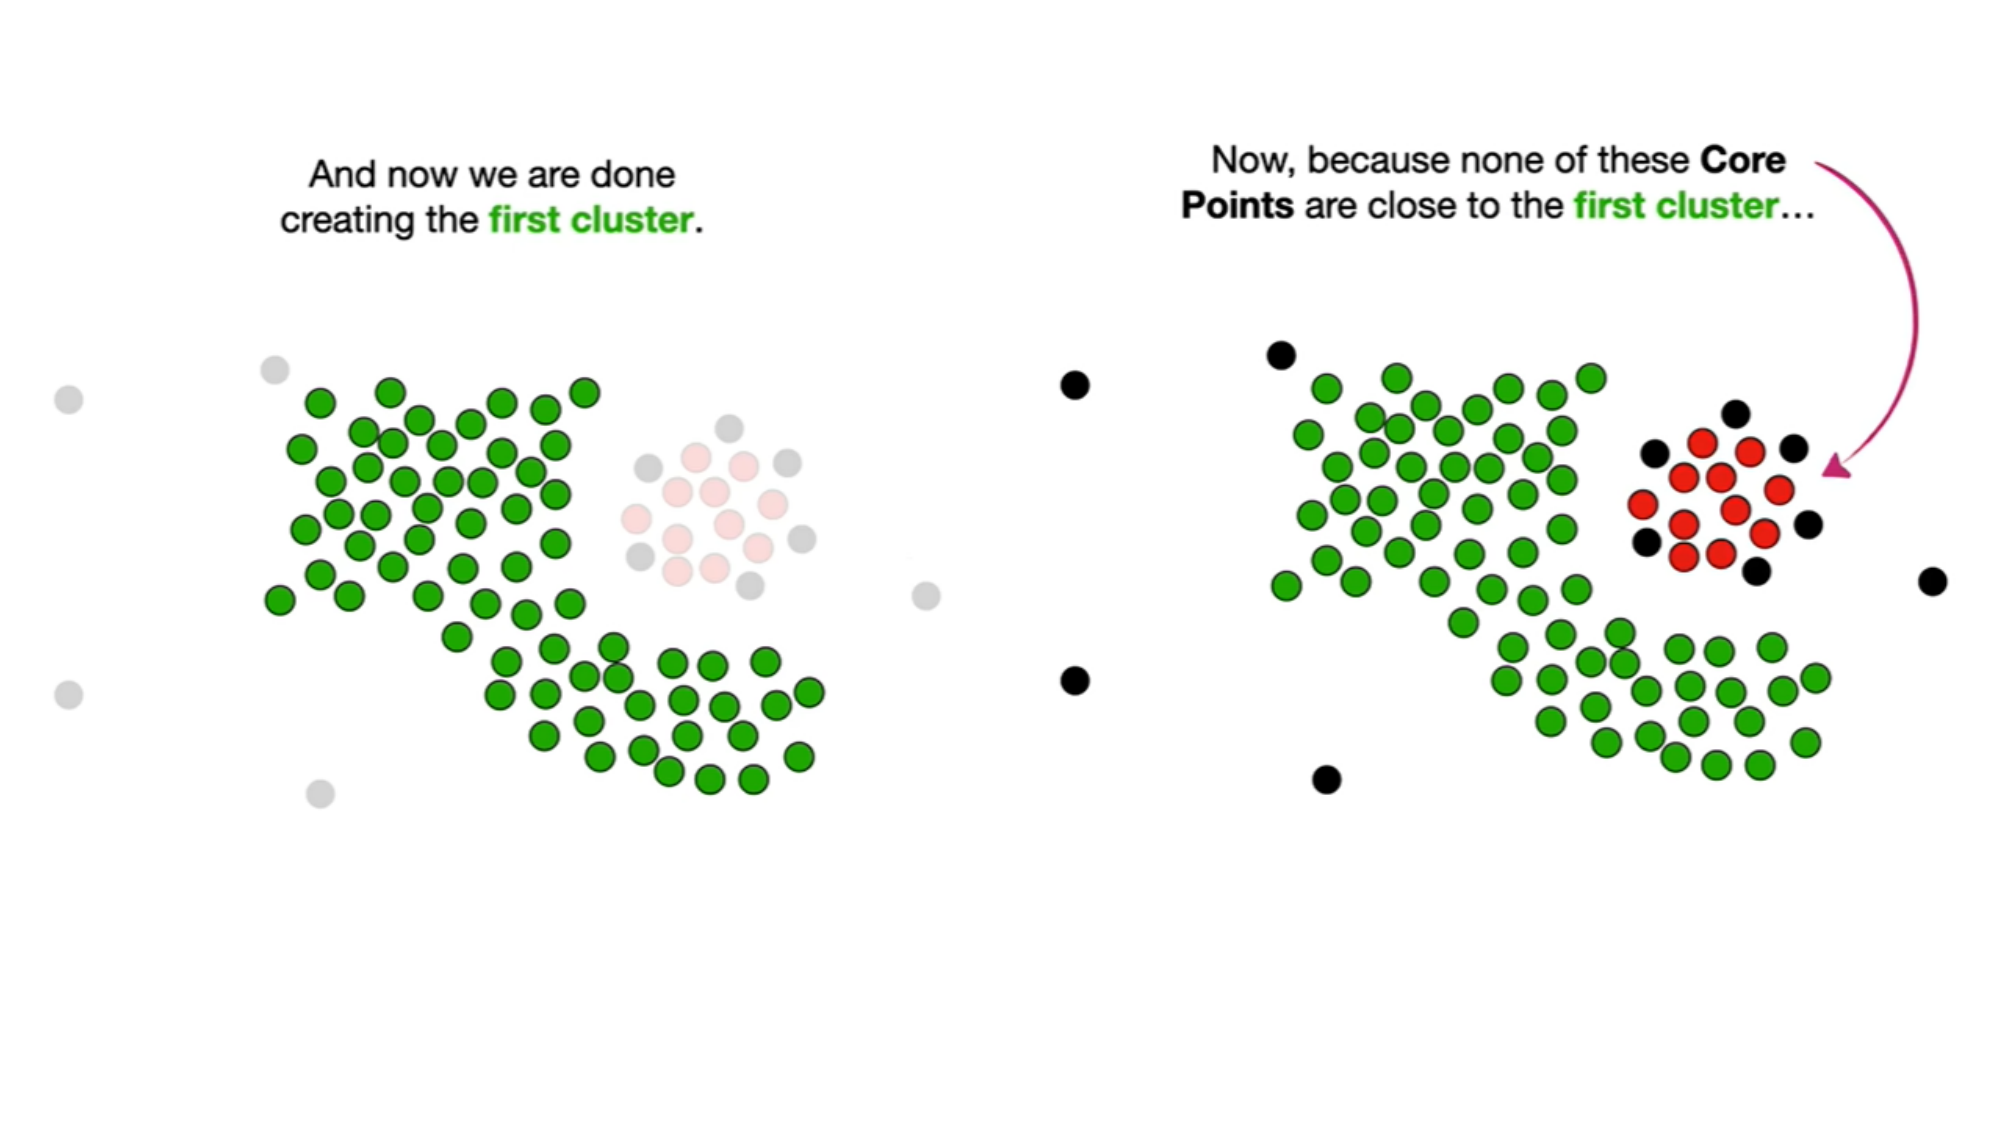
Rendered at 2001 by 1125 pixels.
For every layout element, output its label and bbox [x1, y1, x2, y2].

list [48, 135, 951, 889]
picture [1045, 114, 1956, 831]
